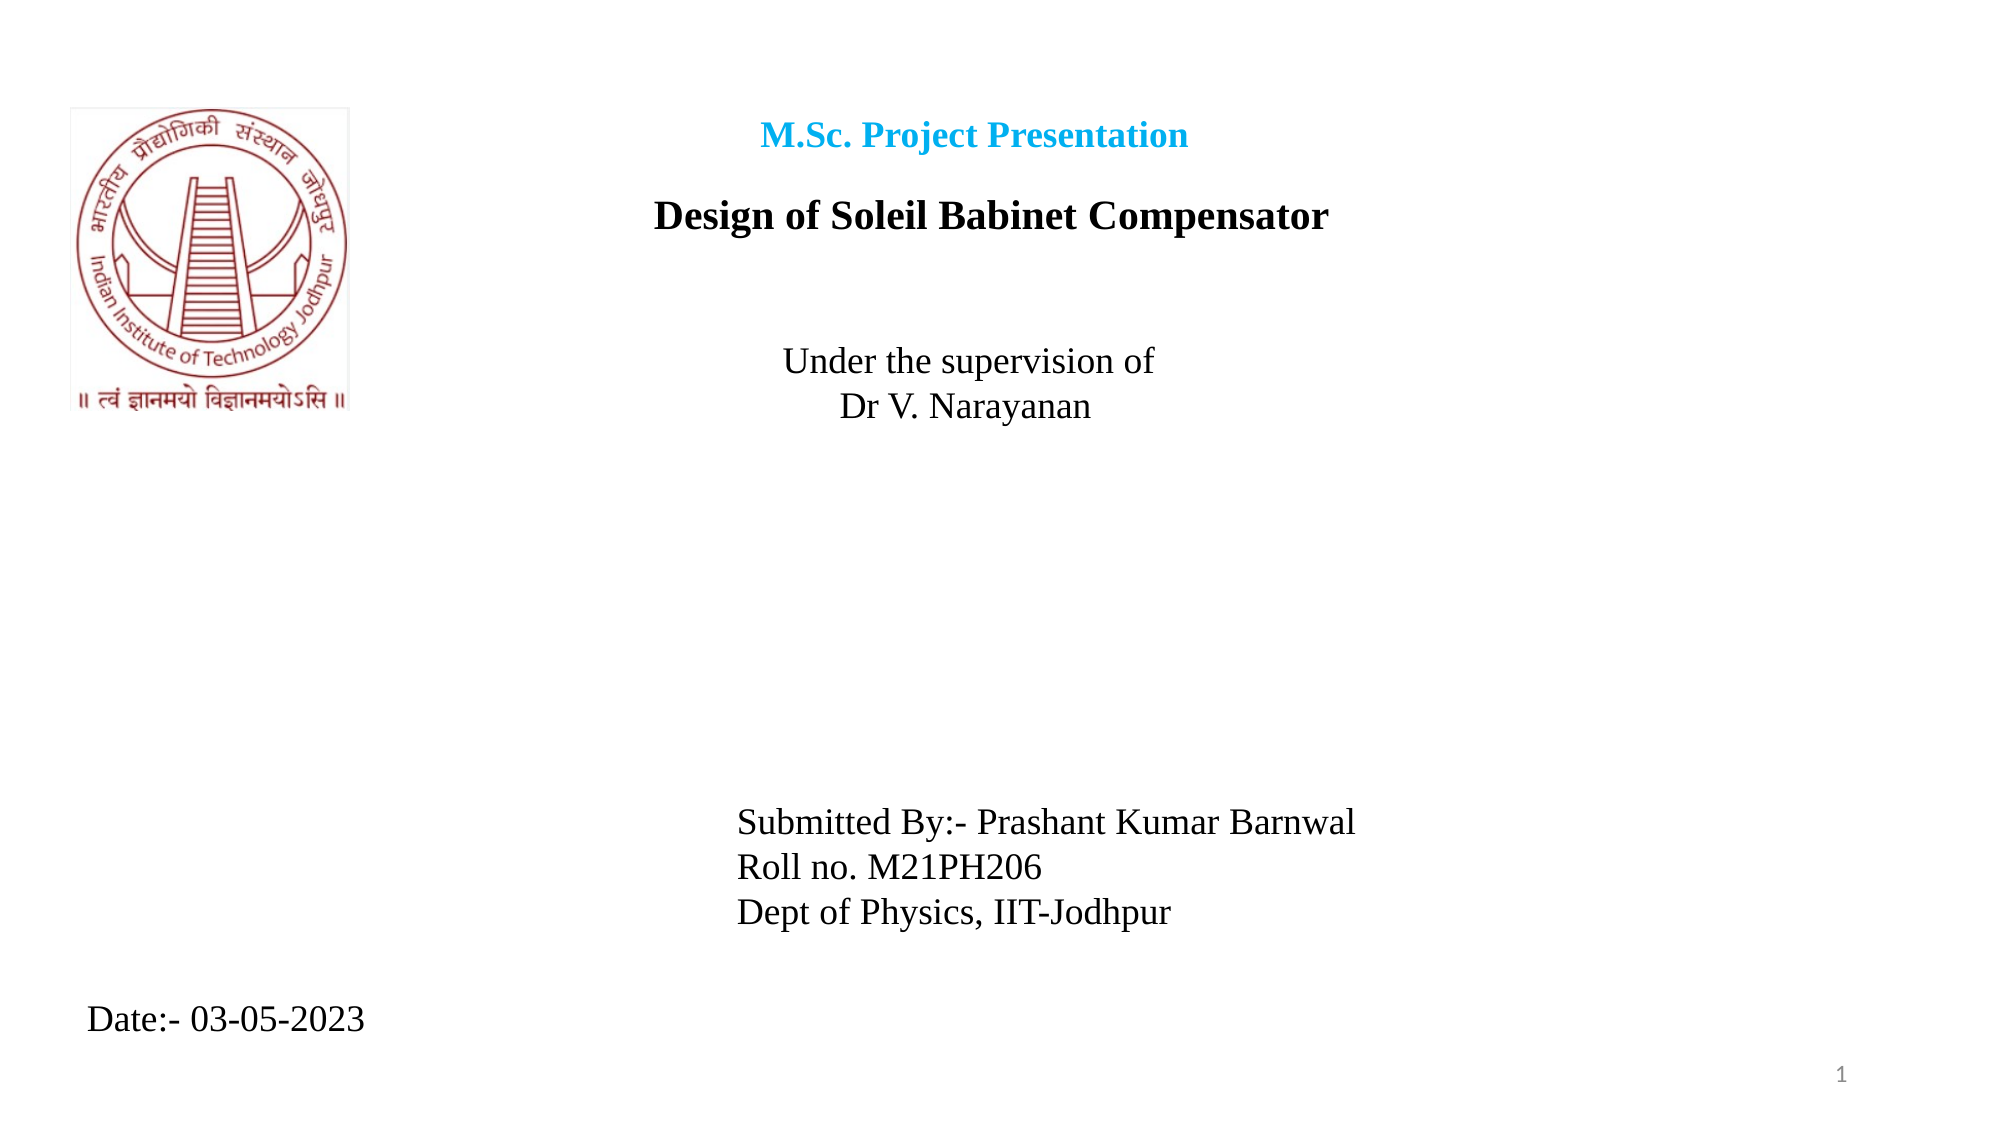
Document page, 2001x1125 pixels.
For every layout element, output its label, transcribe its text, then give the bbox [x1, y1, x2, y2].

picture [70, 107, 350, 411]
text_box Design of Soleil Babinet Compensator [471, 180, 1844, 245]
slide_number 1 [1412, 1042, 1863, 1103]
text_box M.Sc. Project Presentation [745, 102, 1547, 162]
text_box Submitted By:- Prashant Kumar Barnwal Roll no. M21PH206 Dept of Physics, IIT-Jodhpur [722, 789, 1420, 985]
text_box Date:- 03-05-2023 [72, 986, 381, 1047]
text_box Under the supervision of Dr V. Narayanan [767, 328, 1232, 434]
